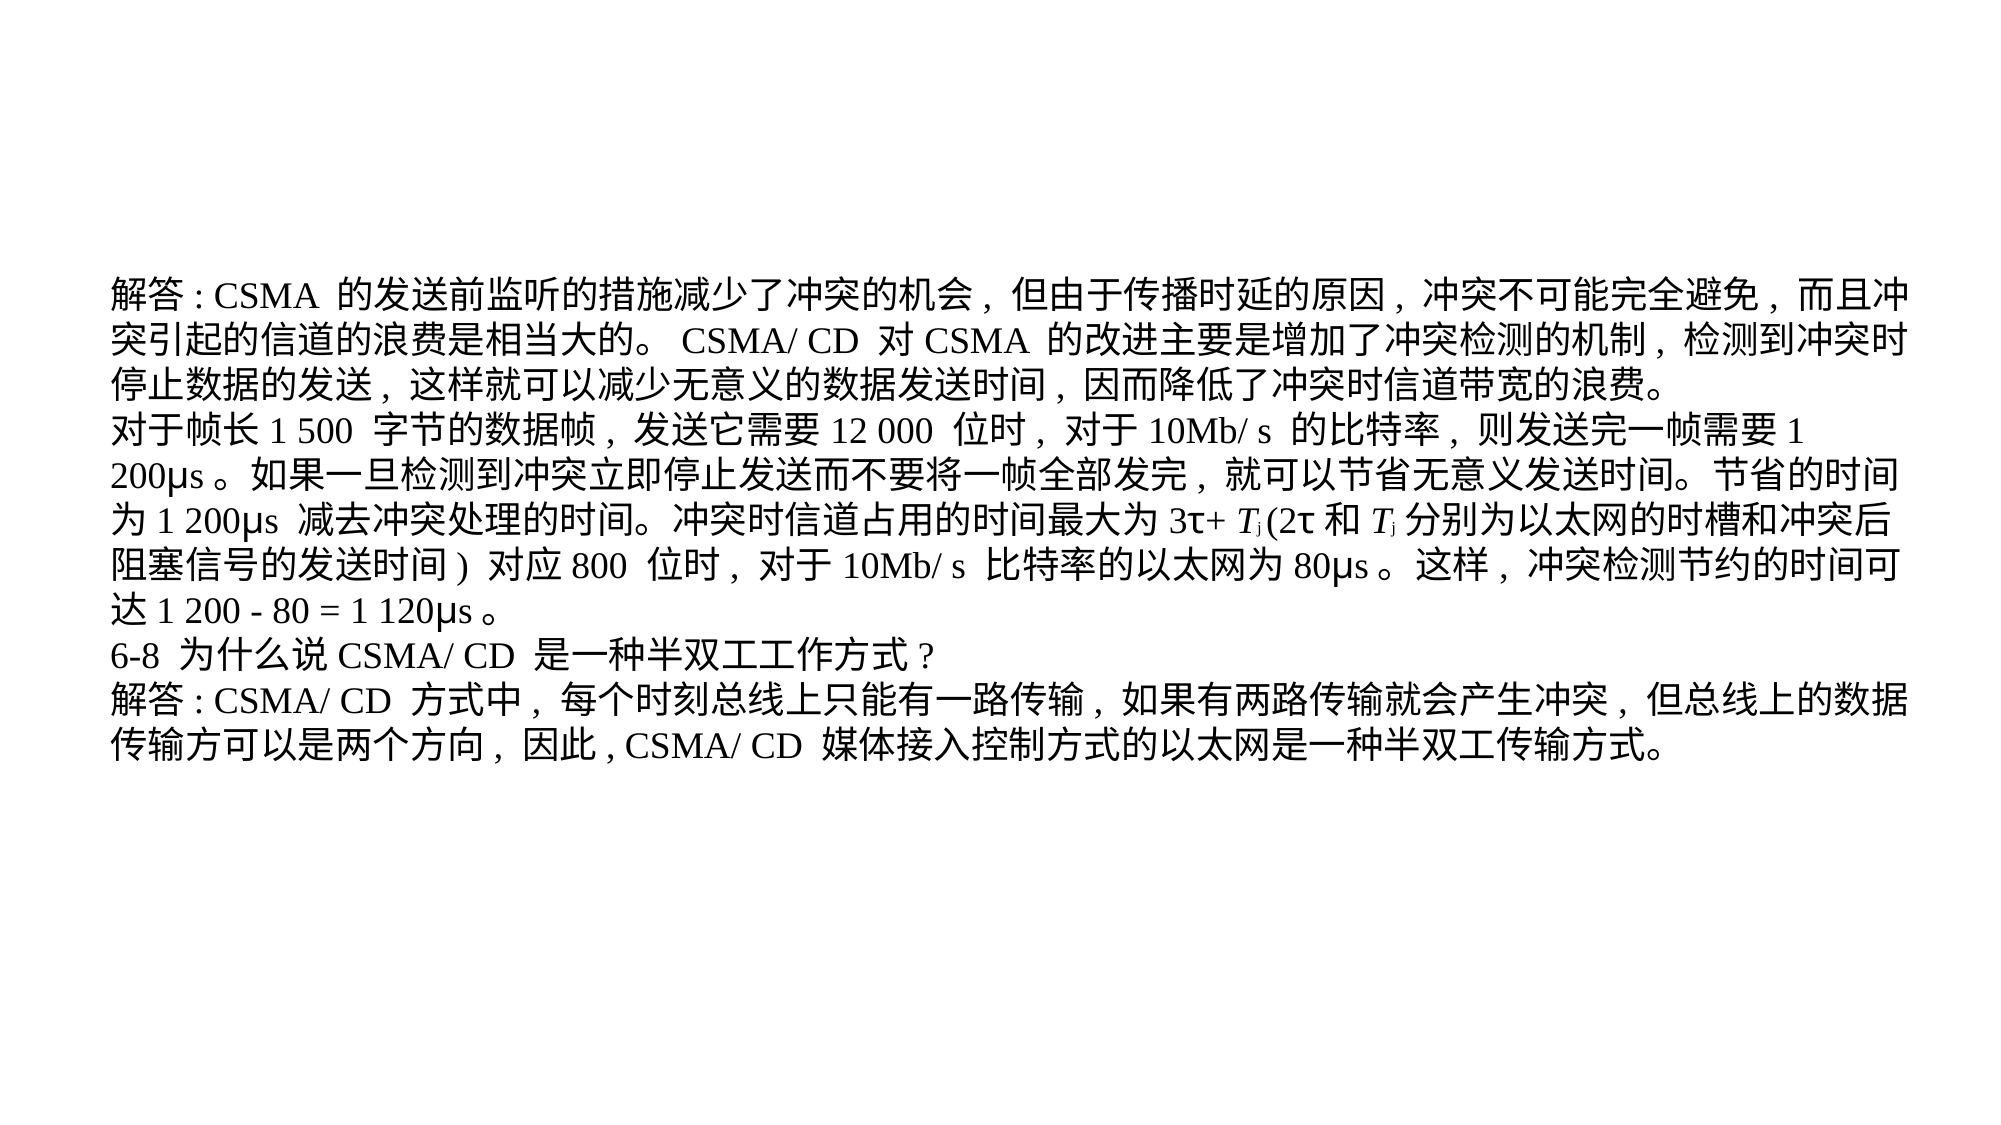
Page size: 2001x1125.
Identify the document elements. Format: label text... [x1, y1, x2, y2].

text_box 解答: CSMA 的发送前监听的措施减少了冲突的机会, 但由于传播时延的原因, 冲突不可能完全避免, 而且冲突引起的信道的浪费是相当大的。CSMA/ CD 对CSMA 的改进主要是增加了冲突检测的机制, 检测到冲突时停止数据的发送, 这样就可以减少无意义的数据发送时间, 因而降低了冲突时信道带宽的浪费。 对于帧长1 500 字节的数据帧, 发送它需要12 000 位时, 对于10Mb/ s 的比特率, 则发送完一帧需要1 200μs。如果一旦检测到冲突立即停止发送而不要将一帧全部发完, 就可以节省无意义发送时间。节省的时间为1 200μs 减去冲突处理的时间。冲突时信道占用的时间最大为3τ+ Tj (2τ和Tj 分别为以太网的时槽和冲突后阻塞信号的发送时间) 对应800 位时, 对于10Mb/ s 比特率的以太网为80μs。这样, 冲突检测节约的时间可达1 200 - 80 = 1 120μs。 6-8 为什么说CSMA/ CD 是一种半双工工作方式? 解答: CSMA/ CD 方式中, 每个时刻总线上只能有一路传输, 如果有两路传输就会产生冲突, 但总线上的数据传输方可以是两个方向, 因此, CSMA/ CD 媒体接入控制方式的以太网是一种半双工传输方式。 [95, 263, 1932, 774]
